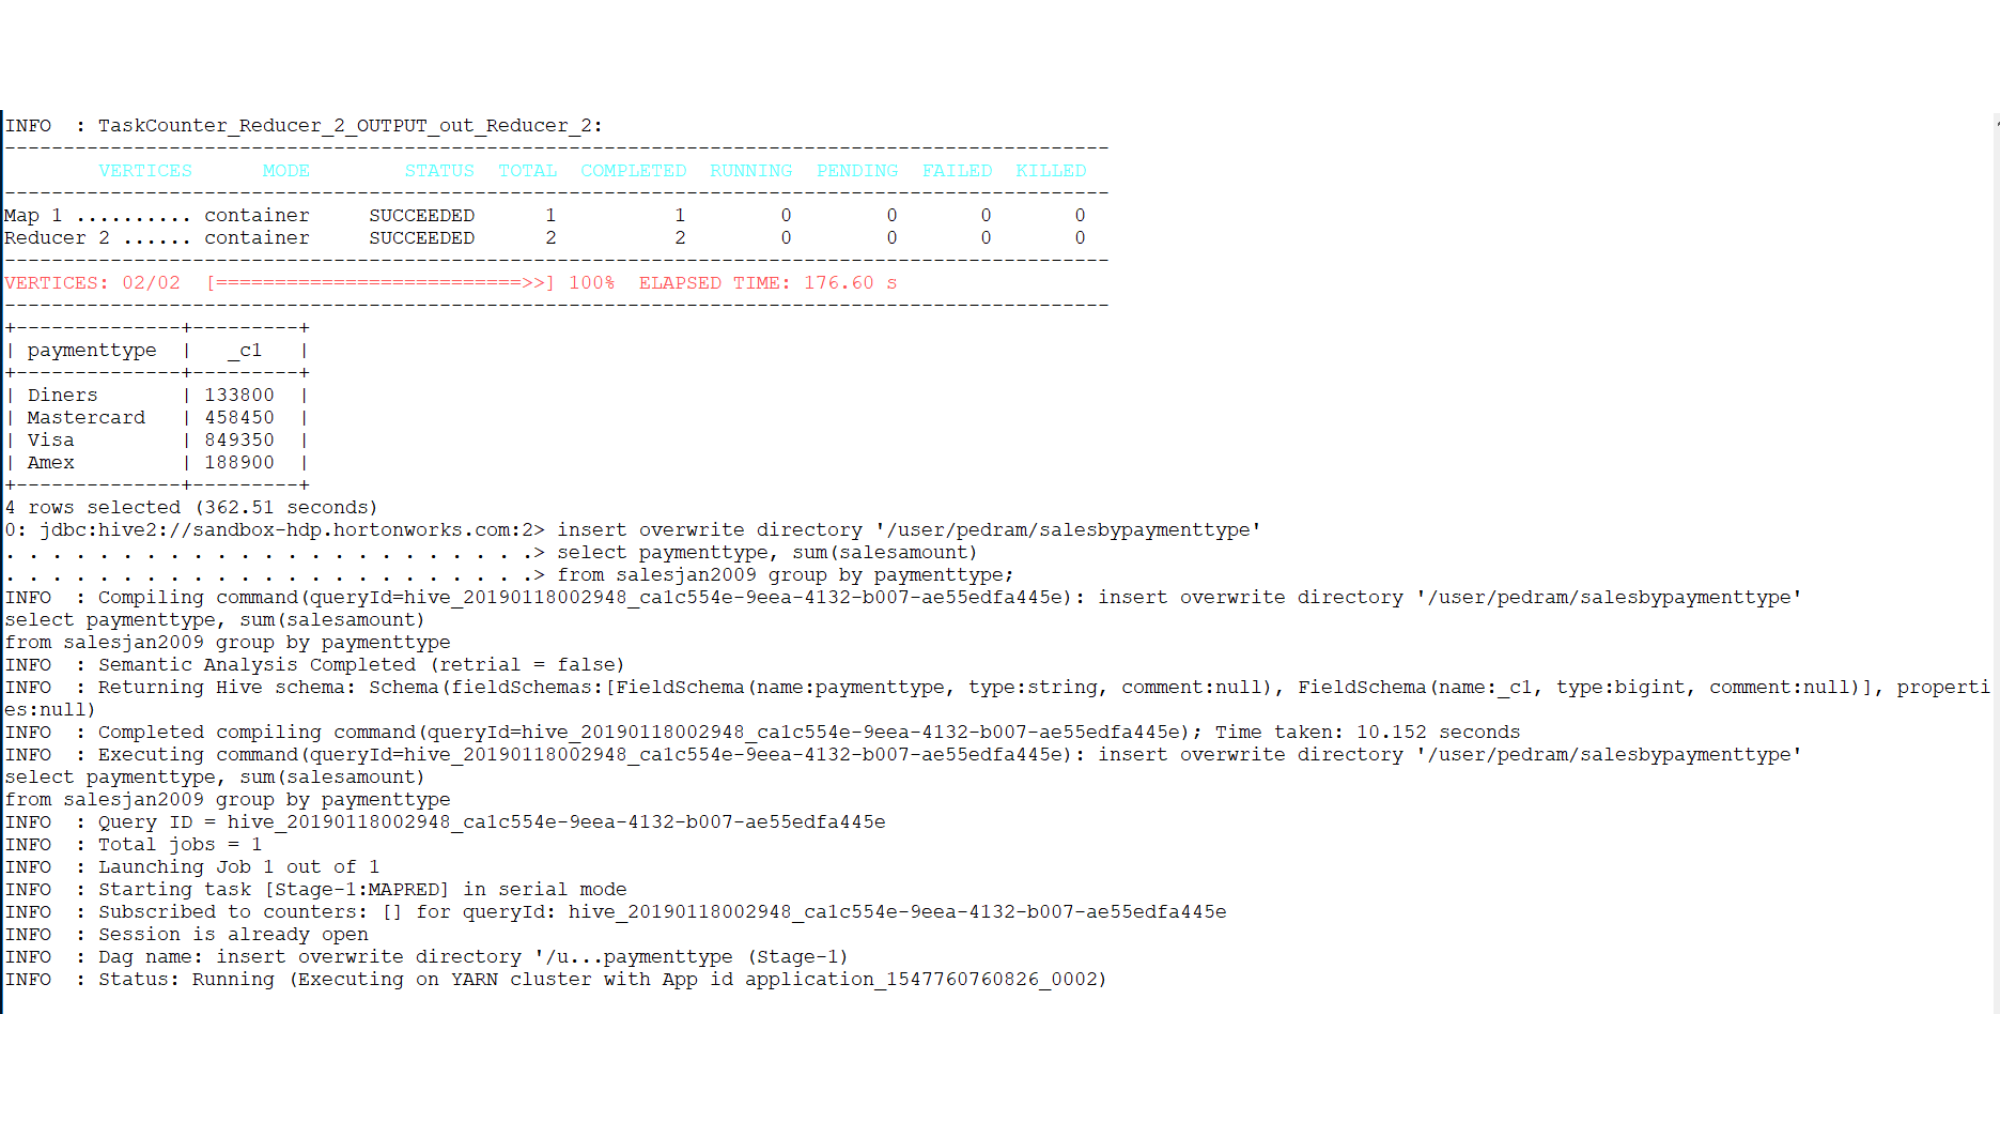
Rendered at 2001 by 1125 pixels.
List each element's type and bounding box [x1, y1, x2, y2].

picture [0, 110, 2000, 1015]
